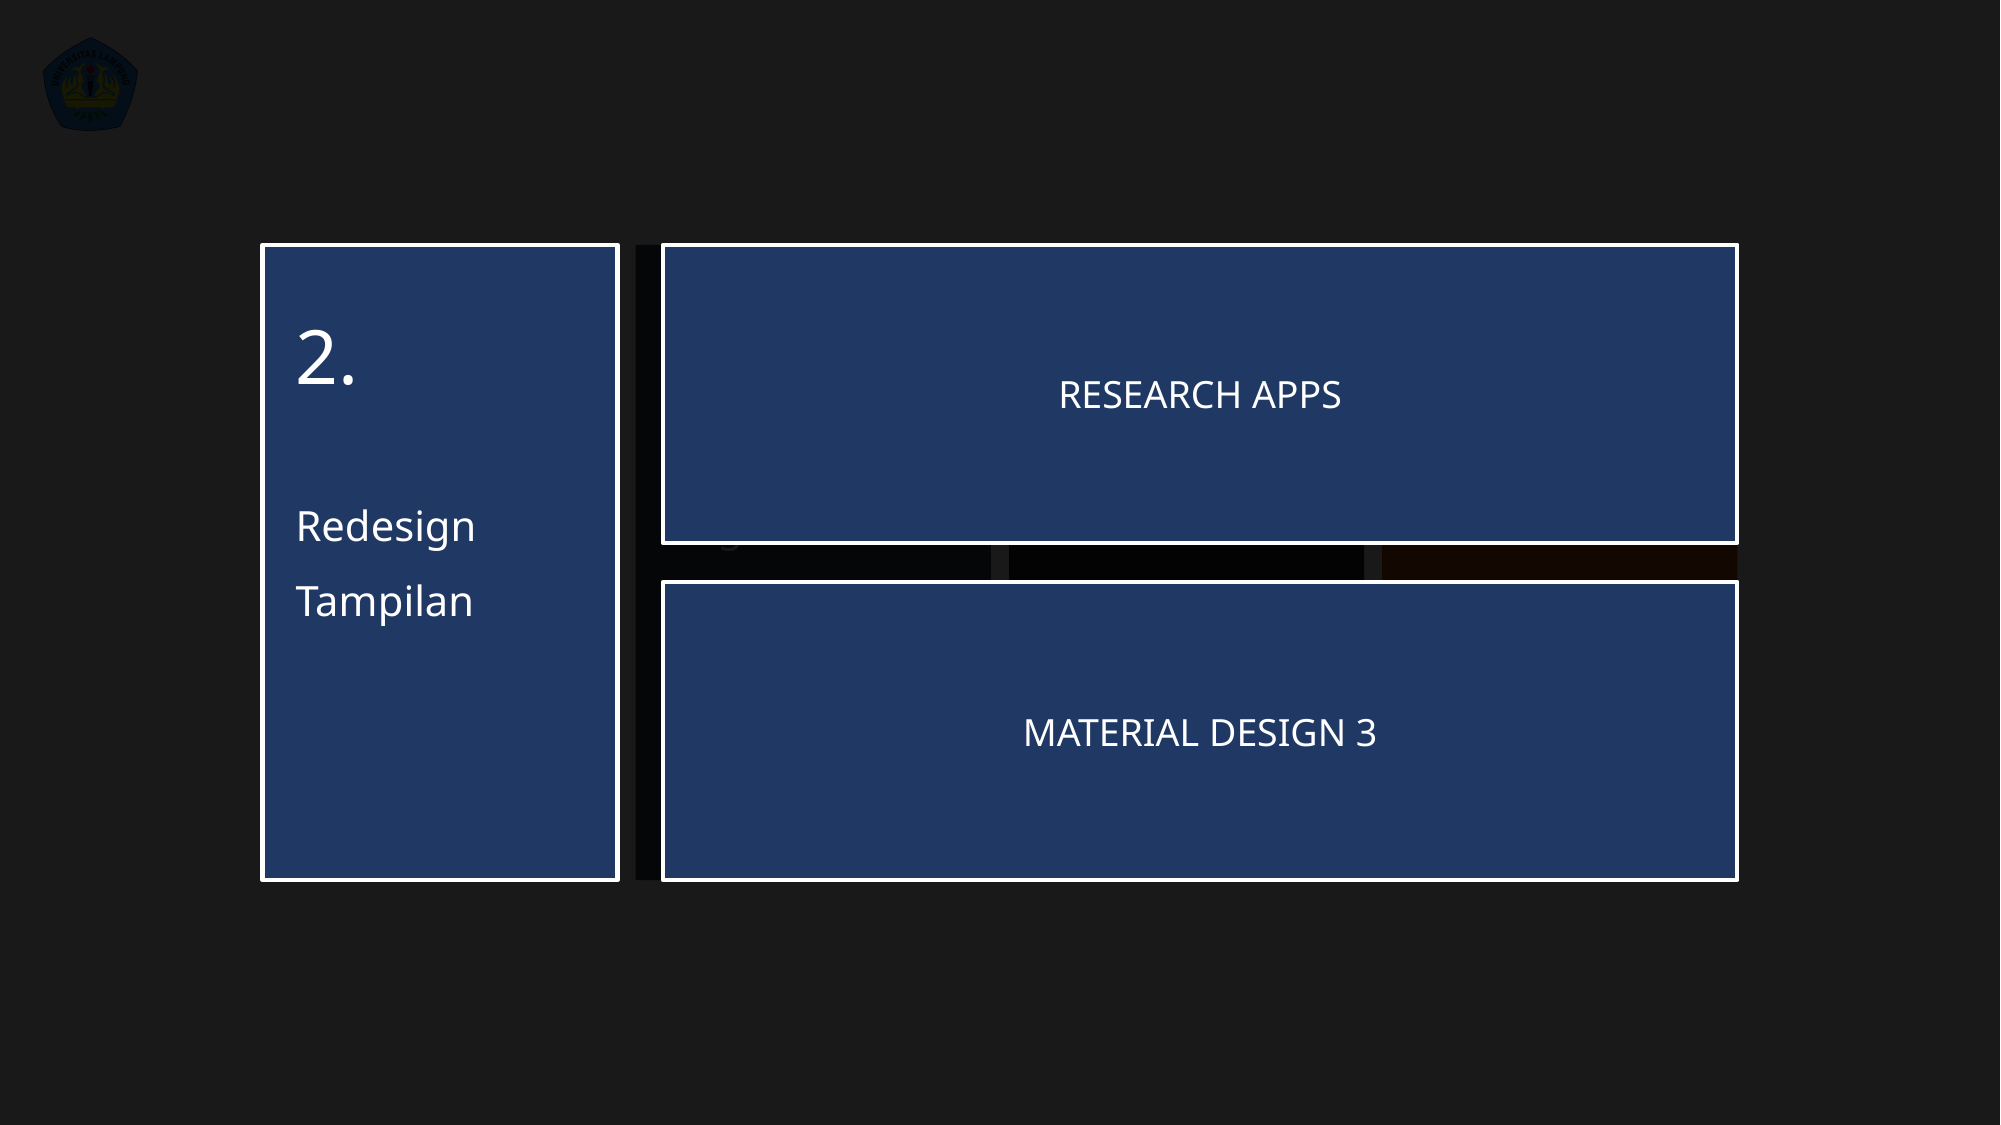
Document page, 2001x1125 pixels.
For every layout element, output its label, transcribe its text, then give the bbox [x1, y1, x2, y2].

text_box 2. Redesign Tampilan [280, 257, 600, 685]
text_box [635, 244, 1738, 881]
text_box [0, 0, 2000, 1125]
text_box [260, 243, 620, 882]
